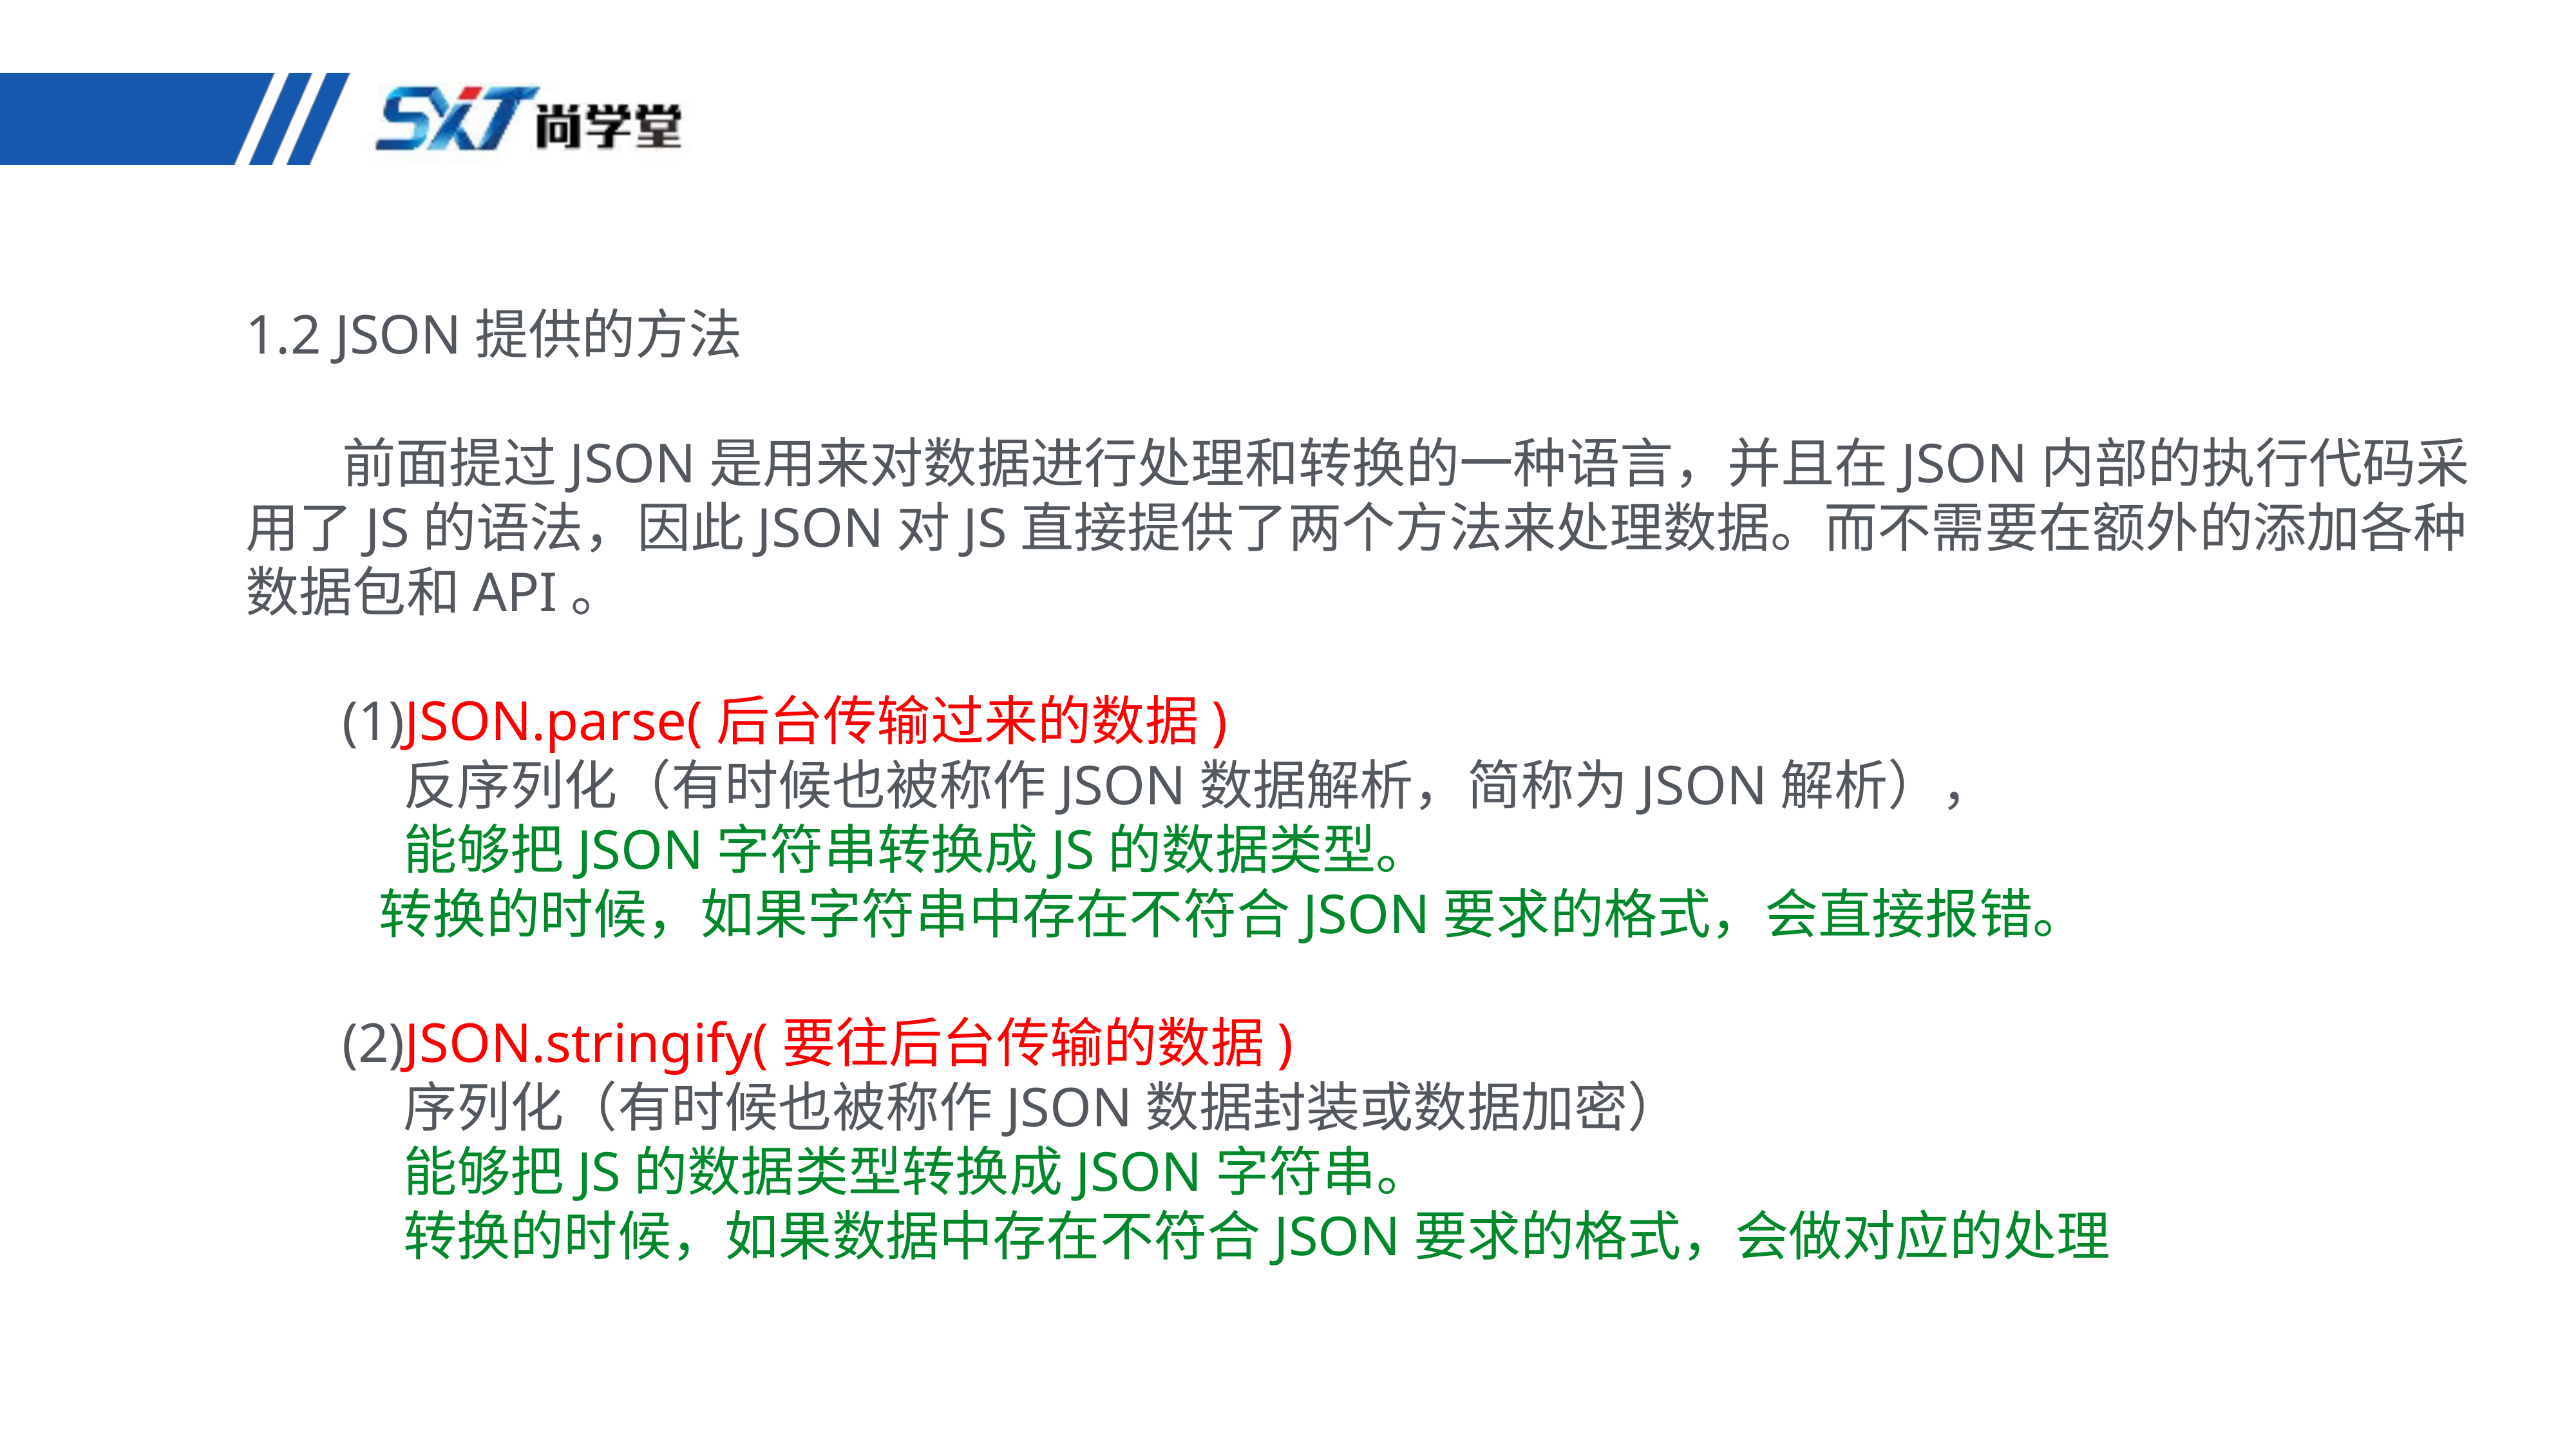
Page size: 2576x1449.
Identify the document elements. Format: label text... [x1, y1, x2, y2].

picture [0, 73, 350, 165]
text_box 1.2 JSON提供的方法 前面提过JSON是用来对数据进行处理和转换的一种语言，并且在JSON内部的执行代码采用了JS的语法，因此JSON对JS直接提供了两个方法来处理数据。而不需要在额外的添加各种数据包和API。 (1)JSON.parse(后台传输过来的数据) 反序列化（有时候也被称作JSON数据解析，简称为JSON解析）， 能够把JSON字符串转换成JS的数据类型。 转换的时候，如果字符串中存在不符合JSON要求的格式，会直接报错。 (2)JSON.stringify(要往后台传输的数据) 序列化（有时候也被称作JSON数据封装或数据加密） 能够把JS的数据类型转换成JSON字符串。 转换的时候，如果数据中存在不符合JSON要求的格式，会做对应的处理 [236, 295, 2521, 1271]
picture [359, 17, 699, 242]
